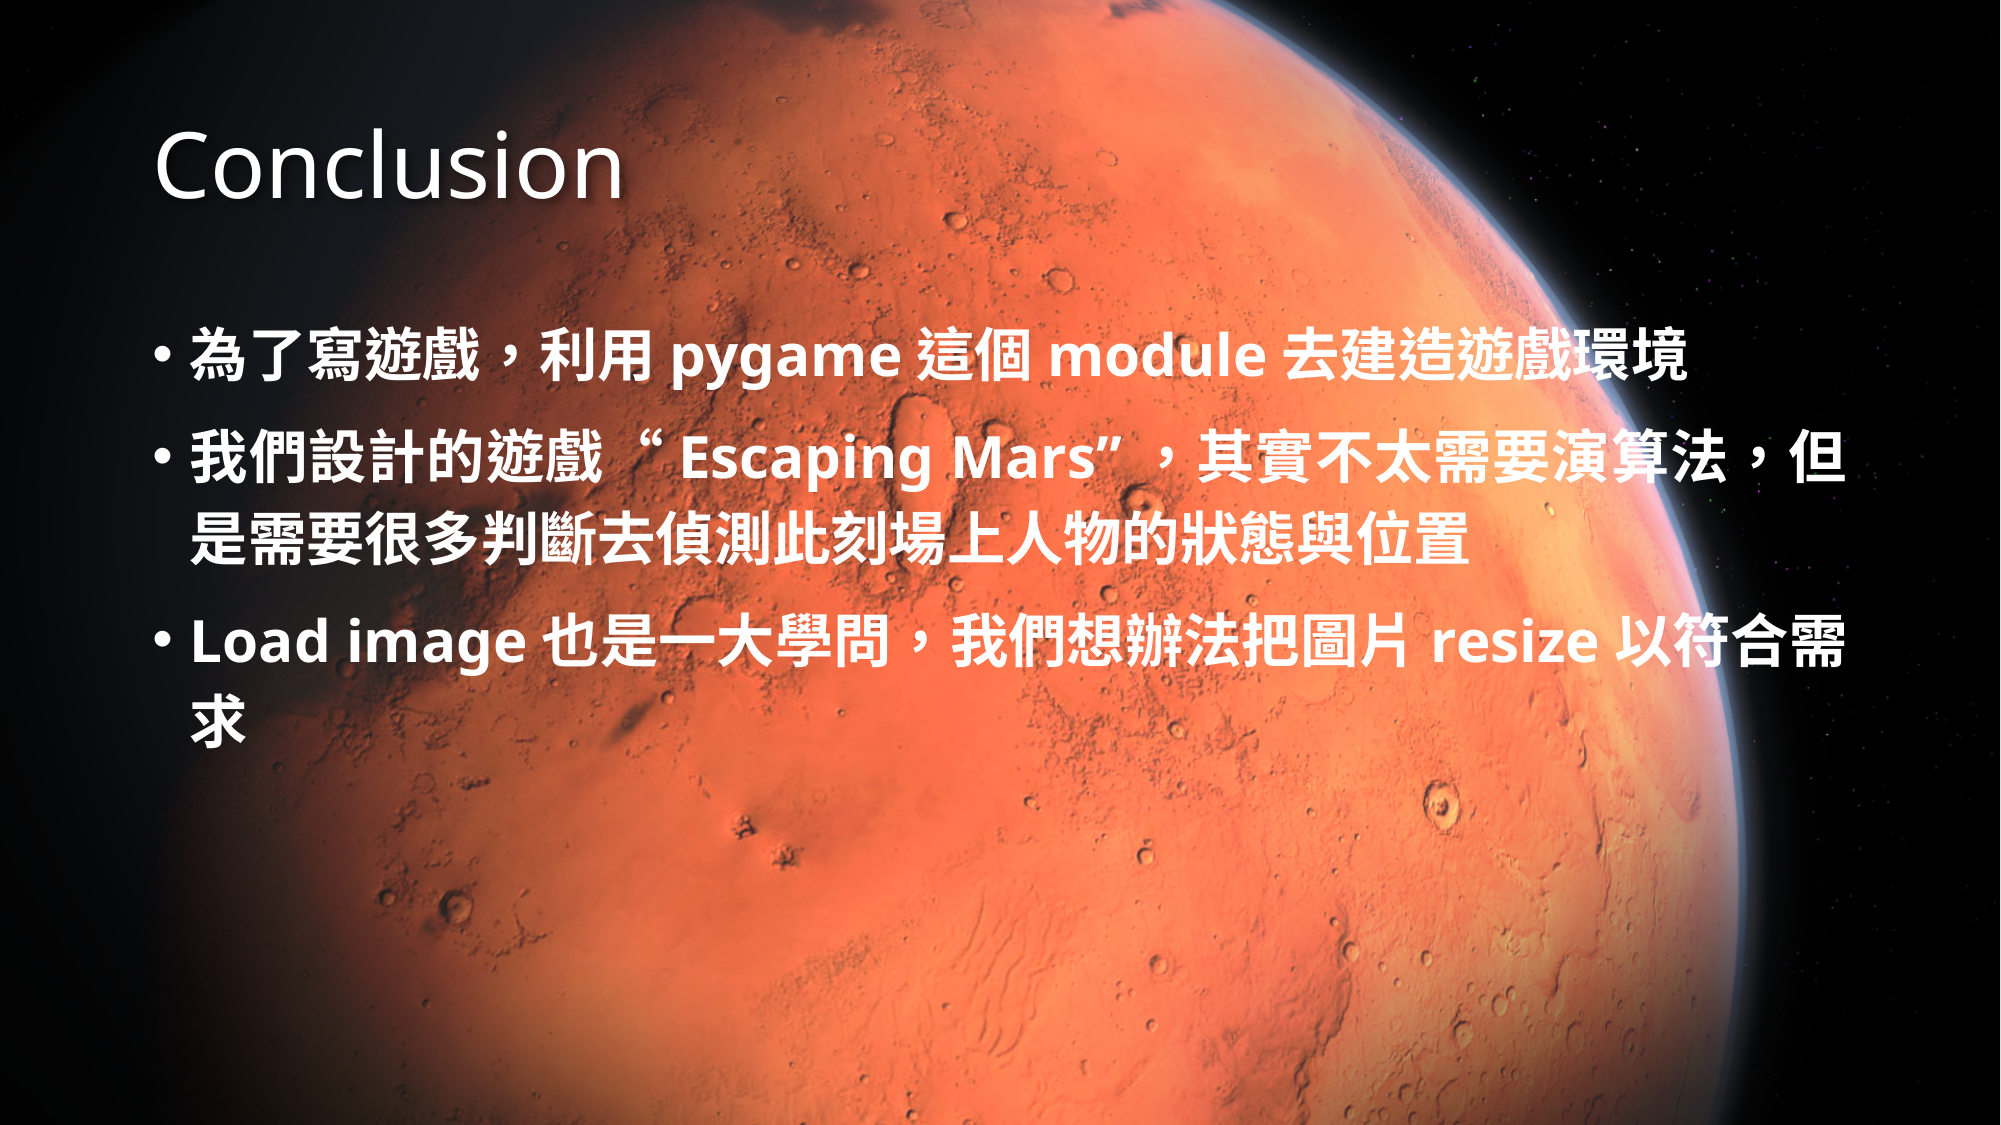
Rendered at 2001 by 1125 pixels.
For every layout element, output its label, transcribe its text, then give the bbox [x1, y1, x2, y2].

title Conclusion [137, 59, 1863, 278]
picture [0, 0, 2001, 1125]
list 為了寫遊戲，利用pygame這個module去建造遊戲環境 我們設計的遊戲“Escaping Mars”，其實不太需要演算法，但是需要很多判斷去偵測此刻場上人物的狀態與位置 Load image也是一大學問，我們想辦法把圖片resize以符合需求 [137, 299, 1863, 1014]
